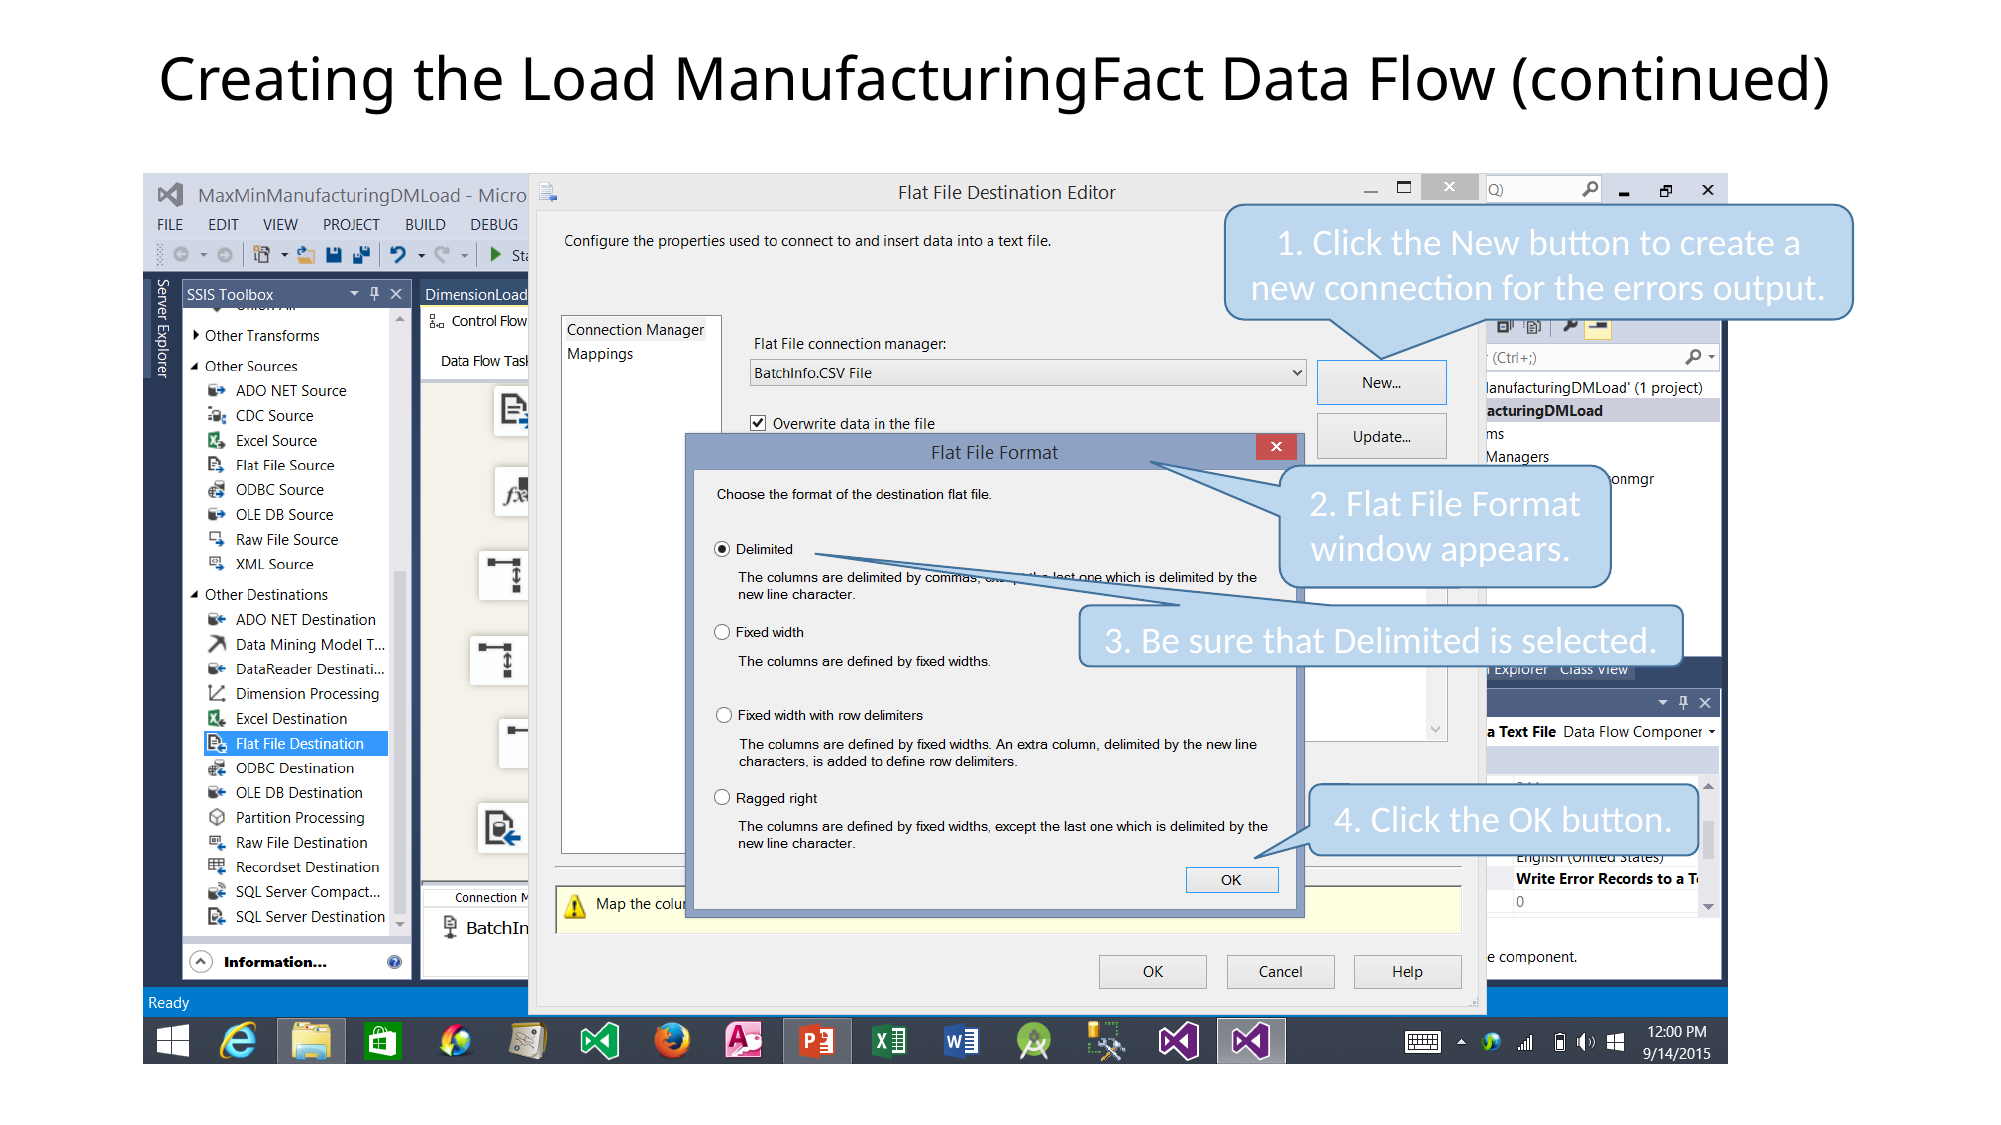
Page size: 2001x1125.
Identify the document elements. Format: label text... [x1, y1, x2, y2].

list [143, 173, 1728, 1065]
text_box 1. Click the New button to create a new connection for the errors output. [1728, 203, 1855, 321]
text_box Creating the Load ManufacturingFact Data Flow (continued) [143, 22, 1869, 141]
